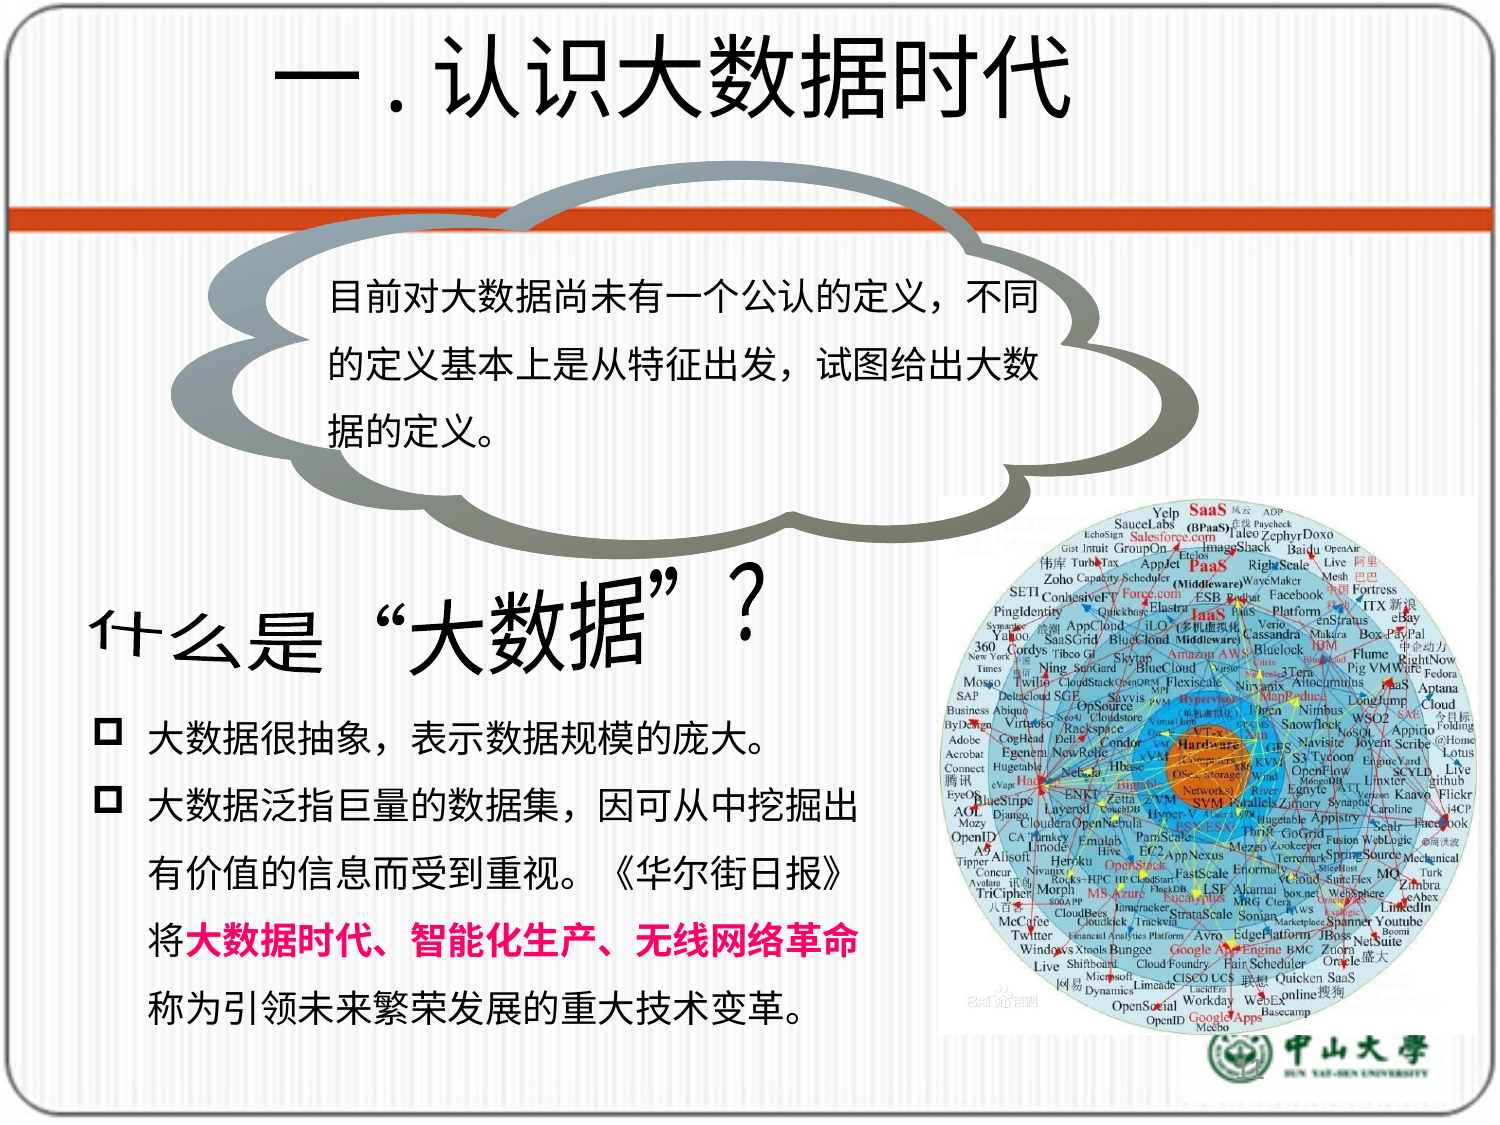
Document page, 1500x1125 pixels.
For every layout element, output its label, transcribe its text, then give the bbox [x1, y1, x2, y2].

slide_number 11 [1074, 1043, 1425, 1103]
title 一.认识大数据时代 [41, 42, 1304, 138]
picture [0, 0, 1500, 1125]
text_box 大数据很抽象，表示数据规模的庞大。 大数据泛指巨量的数据集，因可从中挖掘出有价值的信息而受到重视。《华尔街日报》将大数据时代、智能化生产、无线网络革命称为引领未来繁荣发展的重大技术变革。 [76, 684, 904, 1037]
